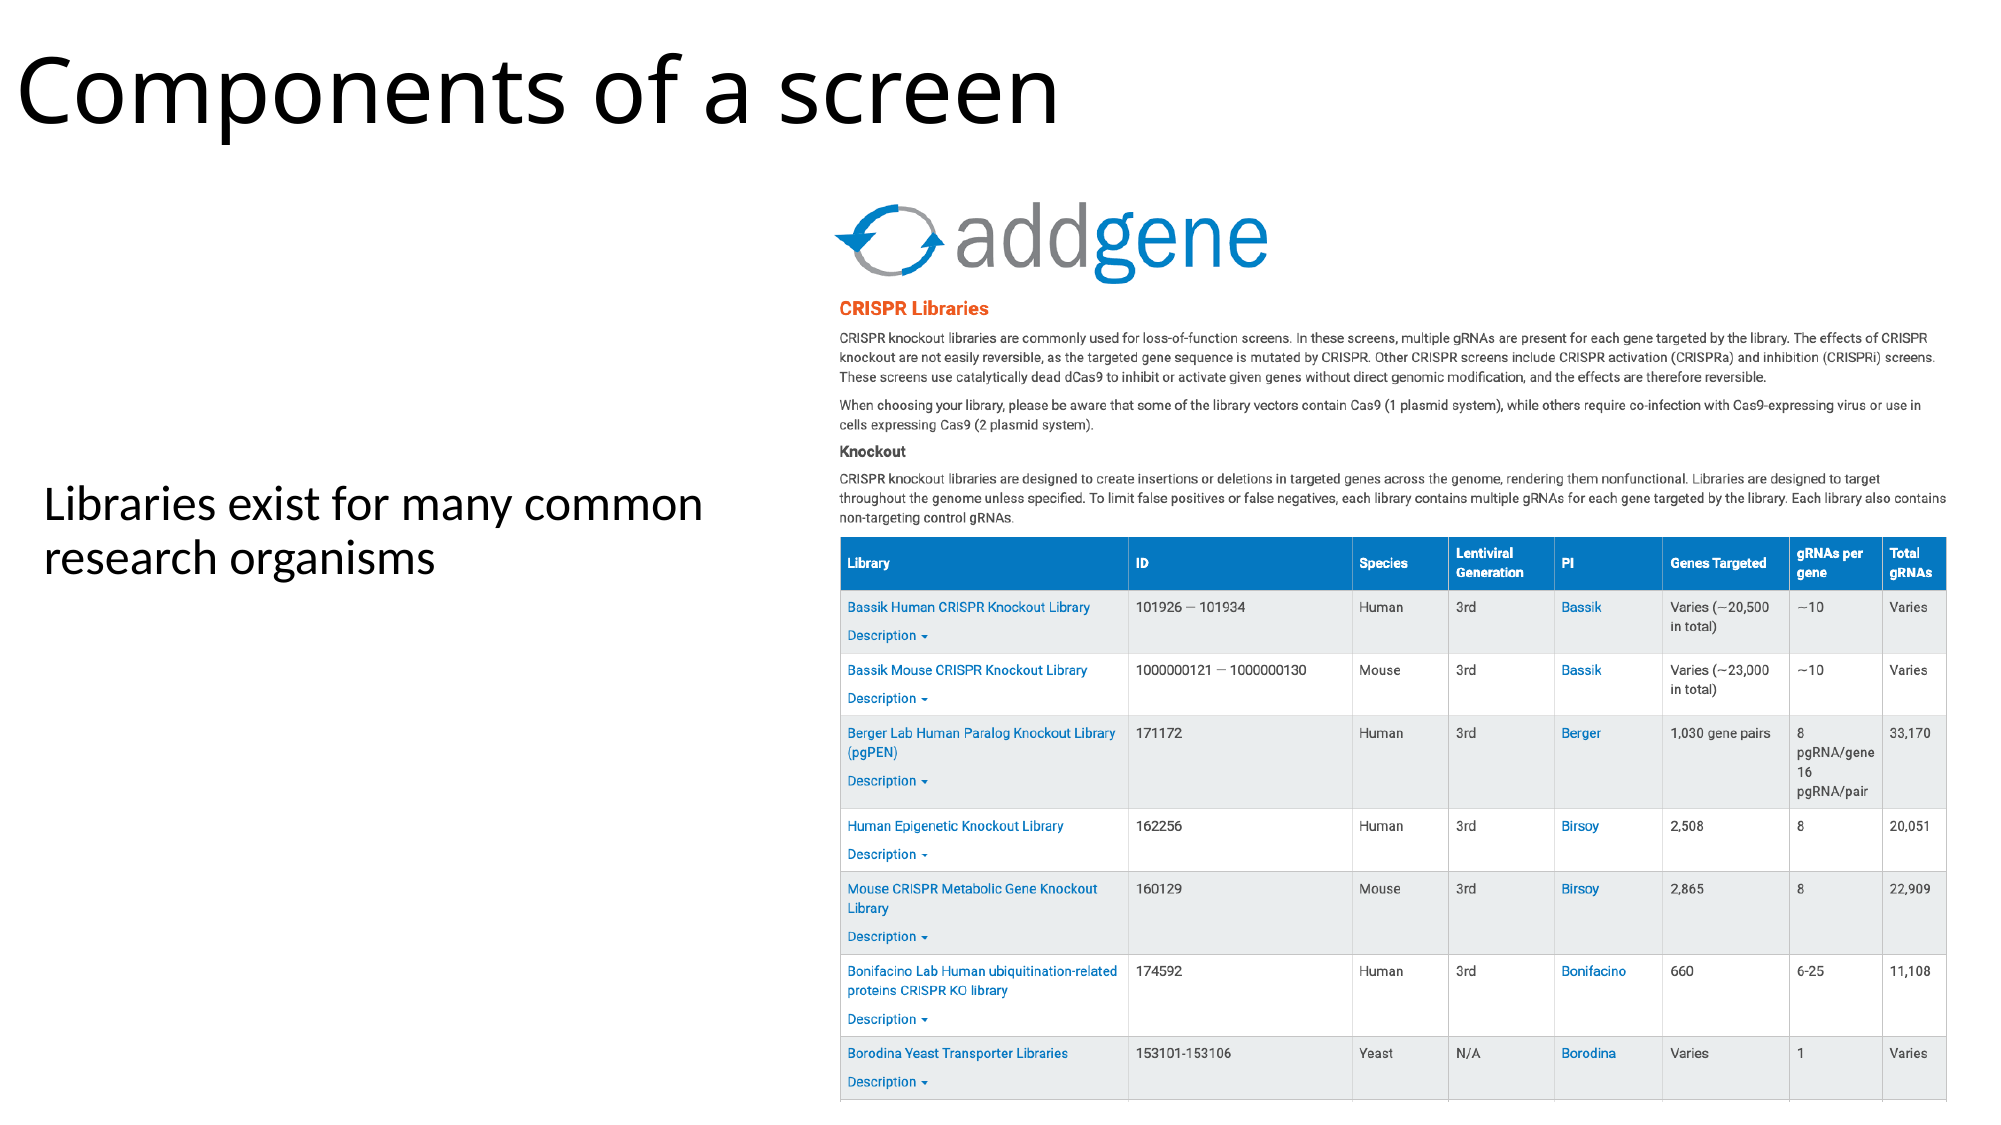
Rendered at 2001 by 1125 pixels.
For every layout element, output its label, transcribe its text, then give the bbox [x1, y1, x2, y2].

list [834, 283, 1957, 1102]
text_box Libraries exist for many common research organisms [0, 469, 858, 1125]
picture [834, 202, 1267, 284]
text_box Components of a screen [0, 0, 1725, 203]
